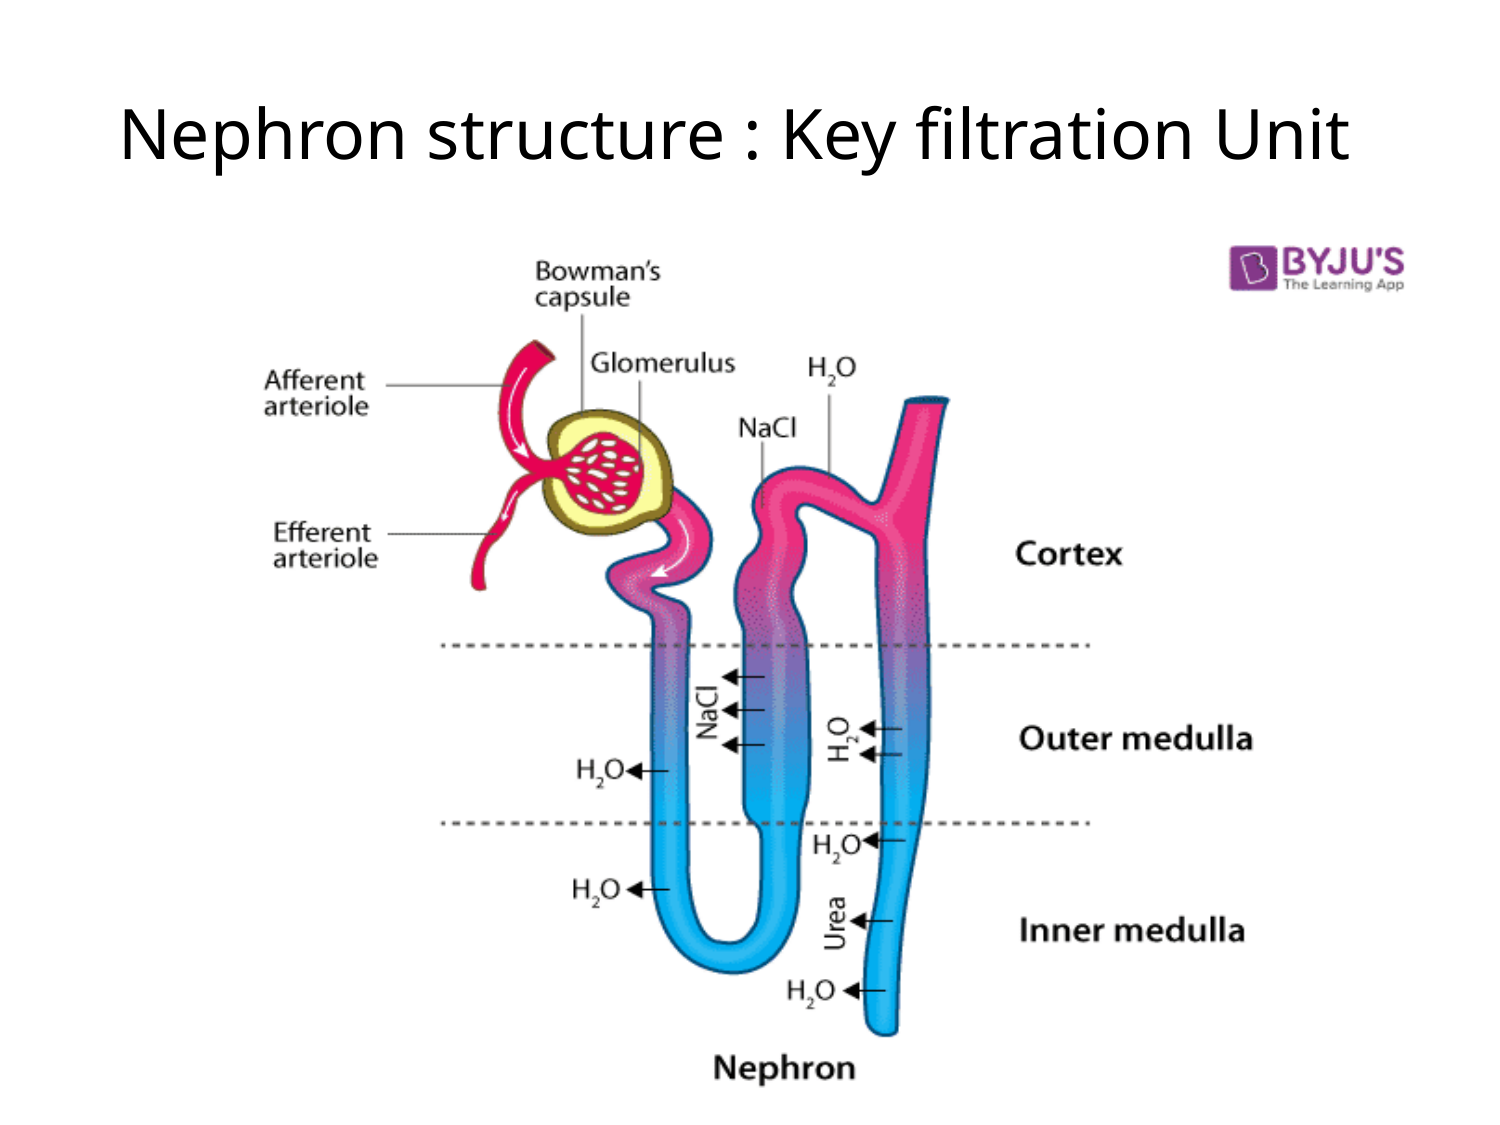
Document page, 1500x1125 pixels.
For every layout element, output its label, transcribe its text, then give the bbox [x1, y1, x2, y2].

title Nephron structure : Key filtration Unit [103, 59, 1397, 215]
picture [39, 225, 1432, 1107]
